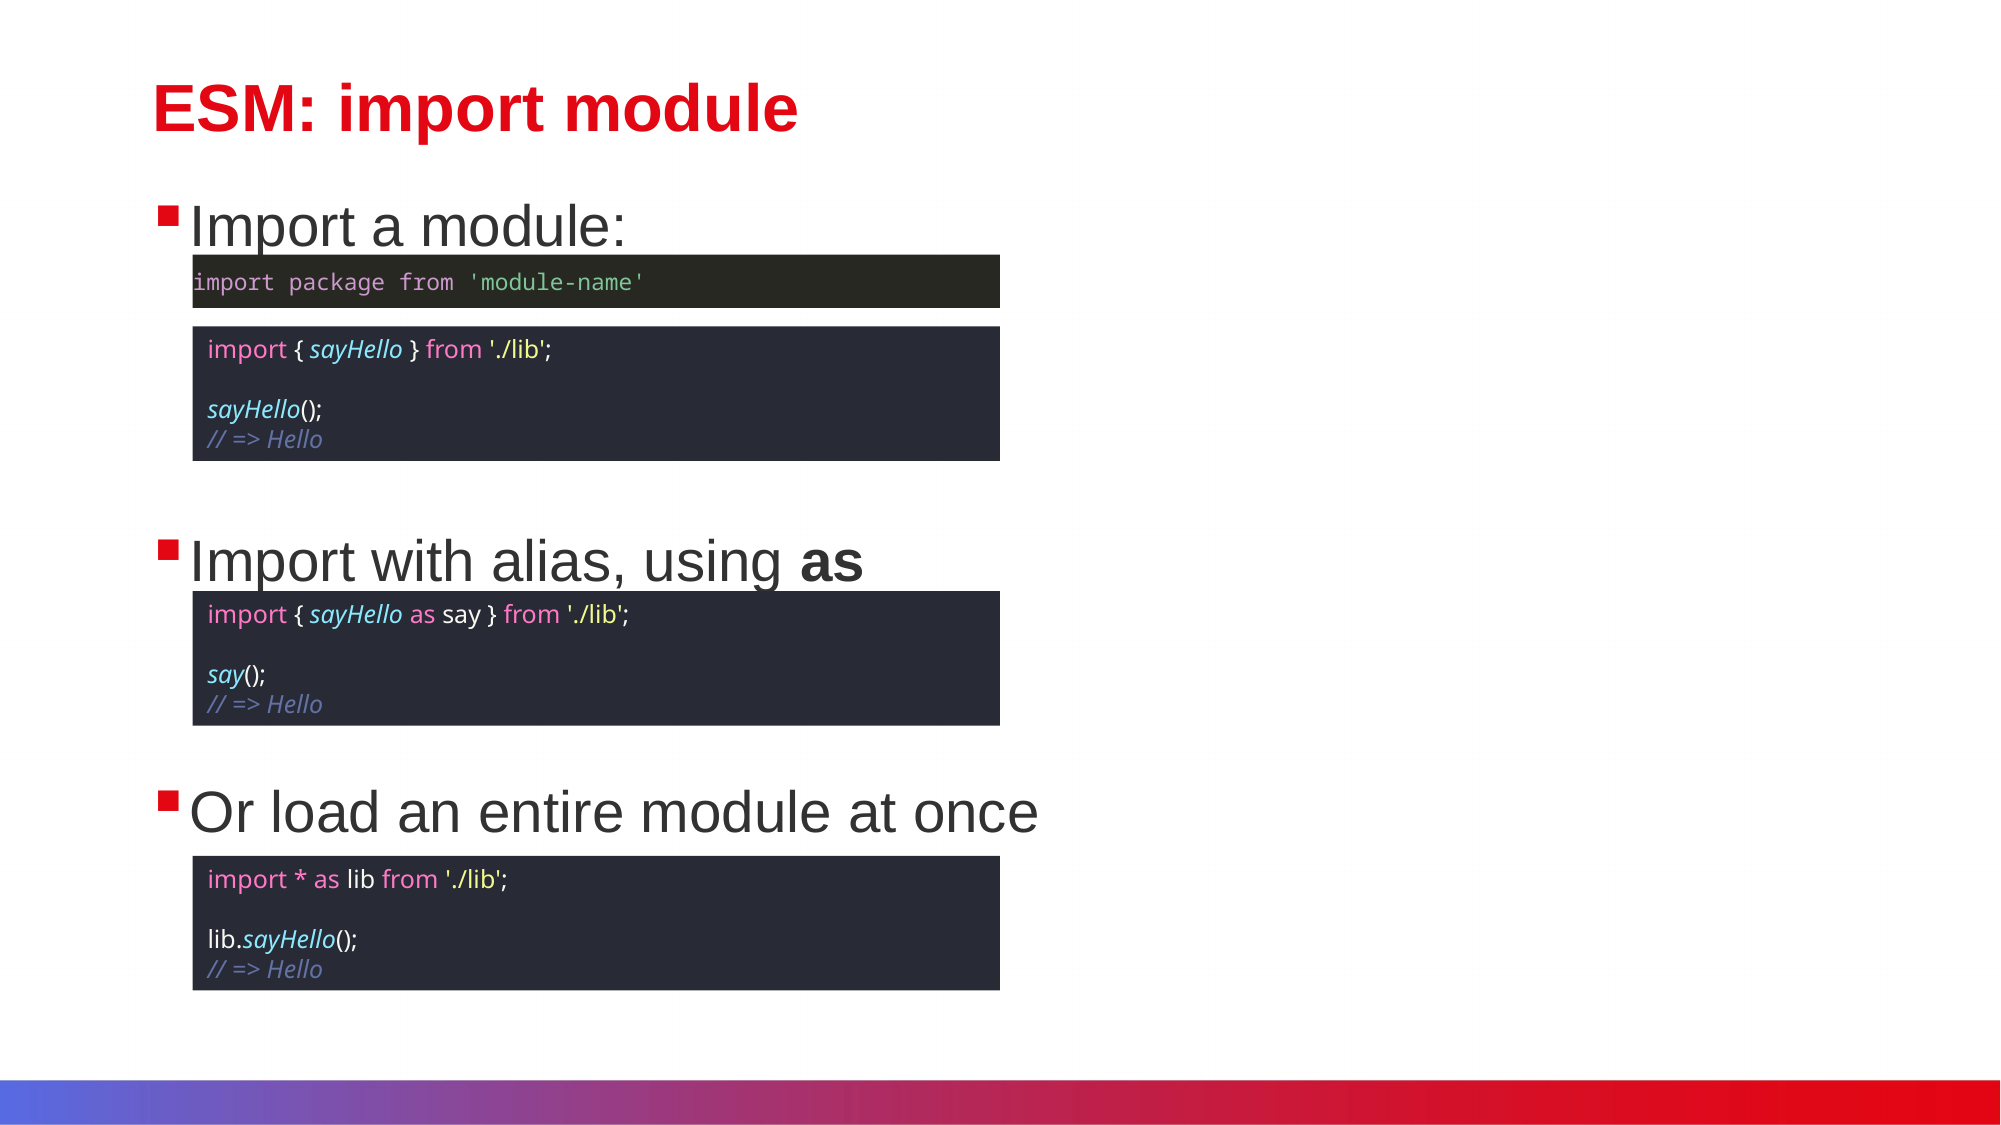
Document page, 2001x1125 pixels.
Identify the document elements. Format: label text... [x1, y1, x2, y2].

text_box import { sayHello as say } from './lib'; say(); // => Hello [192, 591, 1000, 726]
text_box import { sayHello } from './lib'; sayHello(); // => Hello [192, 326, 1000, 461]
title ESM: import module [137, 66, 1863, 155]
picture [0, 0, 2001, 1125]
list Import a module: Import with alias, using as Or load an entire module at once [137, 189, 1863, 992]
text_box import * as lib from './lib'; lib.sayHello(); // => Hello [192, 855, 1000, 991]
text_box import package from 'module-name' [192, 254, 1000, 308]
